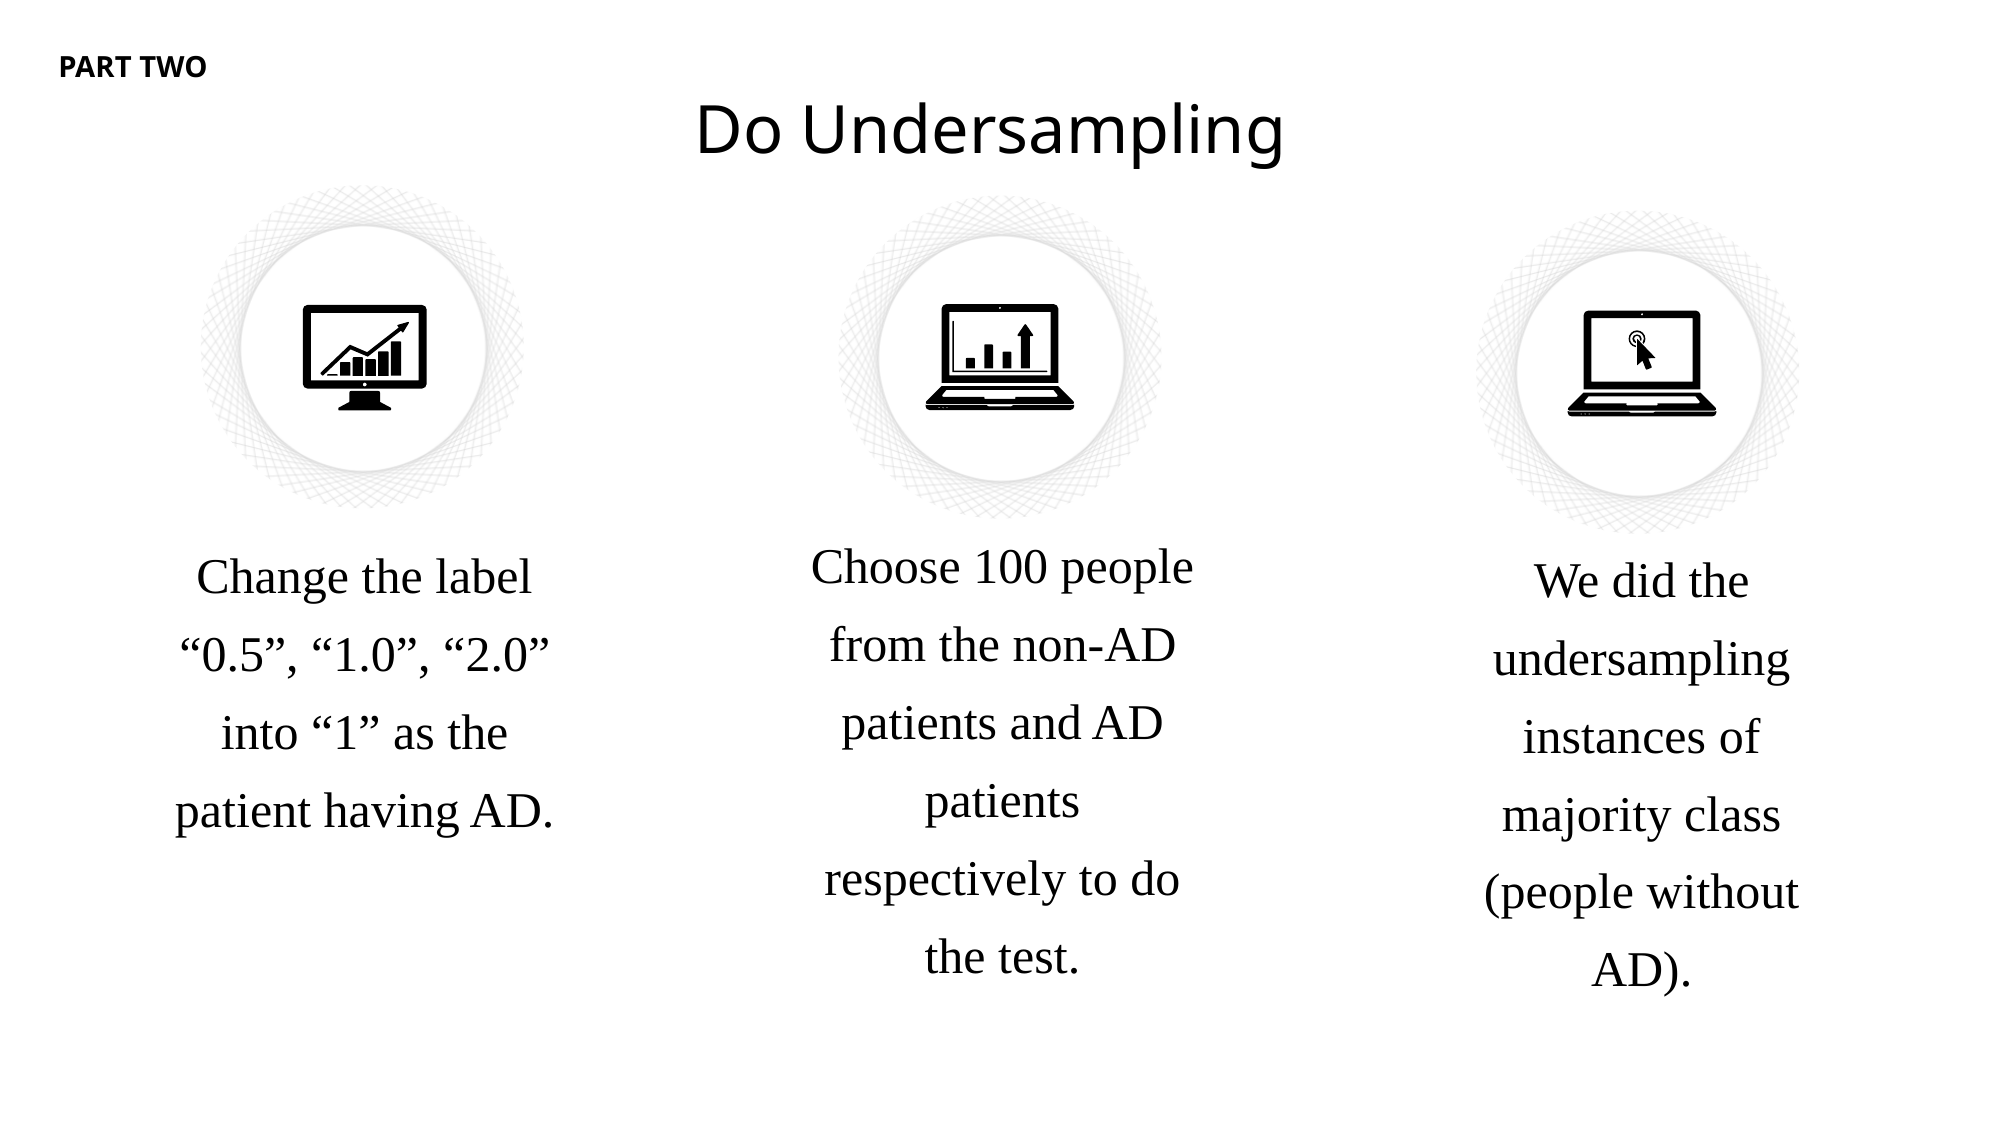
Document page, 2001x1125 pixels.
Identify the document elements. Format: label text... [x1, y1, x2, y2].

text_box Choose 100 people from the non-AD patients and AD patients respectively to do the test. [789, 508, 1216, 1069]
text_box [1567, 310, 1717, 417]
text_box Change the label “0.5”, “1.0”, “2.0” into “1” as the patient having AD. [151, 518, 578, 924]
picture [1476, 210, 1800, 534]
text_box Do Undersampling [339, 55, 1643, 175]
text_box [302, 304, 427, 411]
picture [838, 195, 1162, 519]
text_box We did the undersampling instances of majority class (people without AD). [1428, 521, 1855, 1083]
picture [200, 185, 524, 509]
list PART TWO [42, 35, 586, 101]
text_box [925, 304, 1075, 410]
